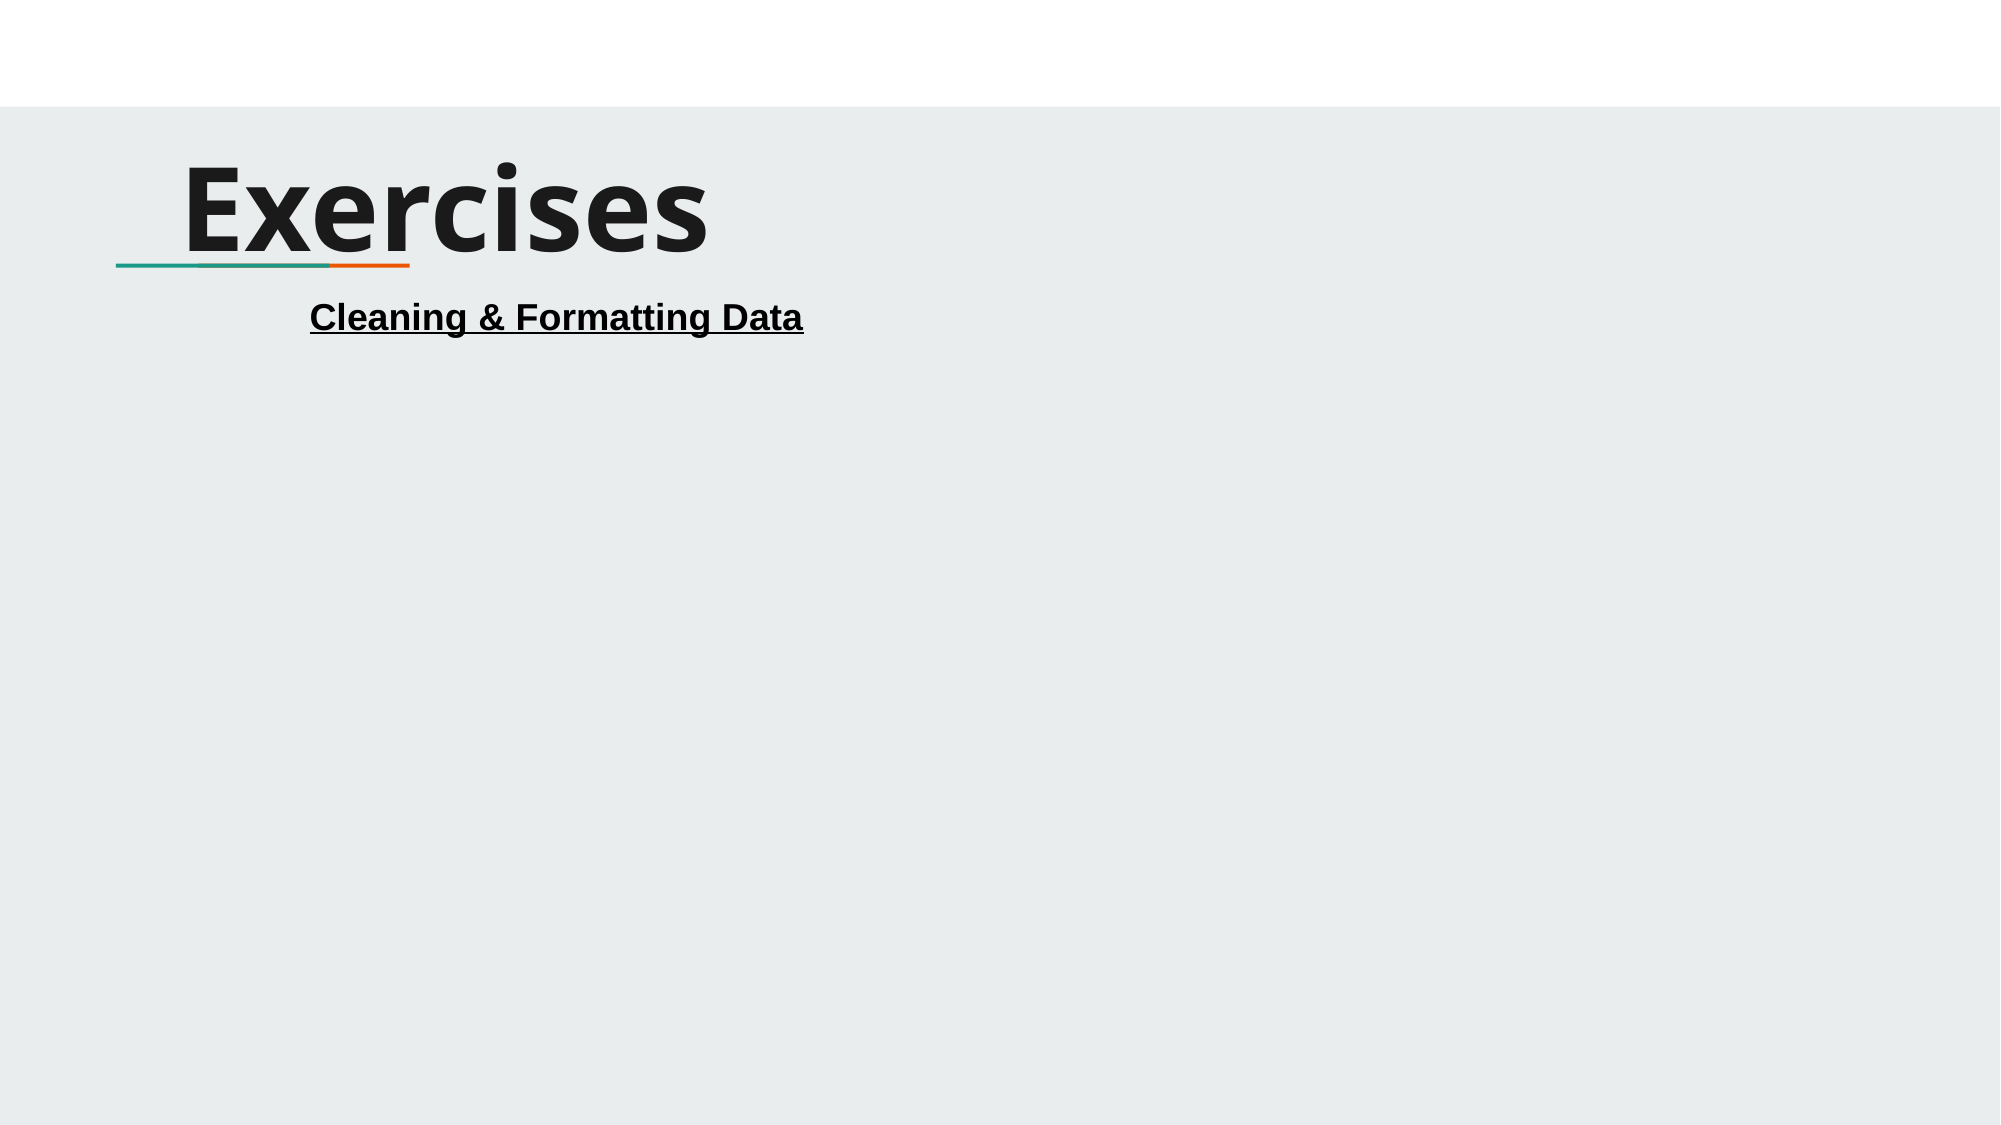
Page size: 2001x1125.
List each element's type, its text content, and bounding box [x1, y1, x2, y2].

title Exercises [159, 114, 1842, 479]
text_box Cleaning & Formatting Data [17, 277, 1096, 1125]
